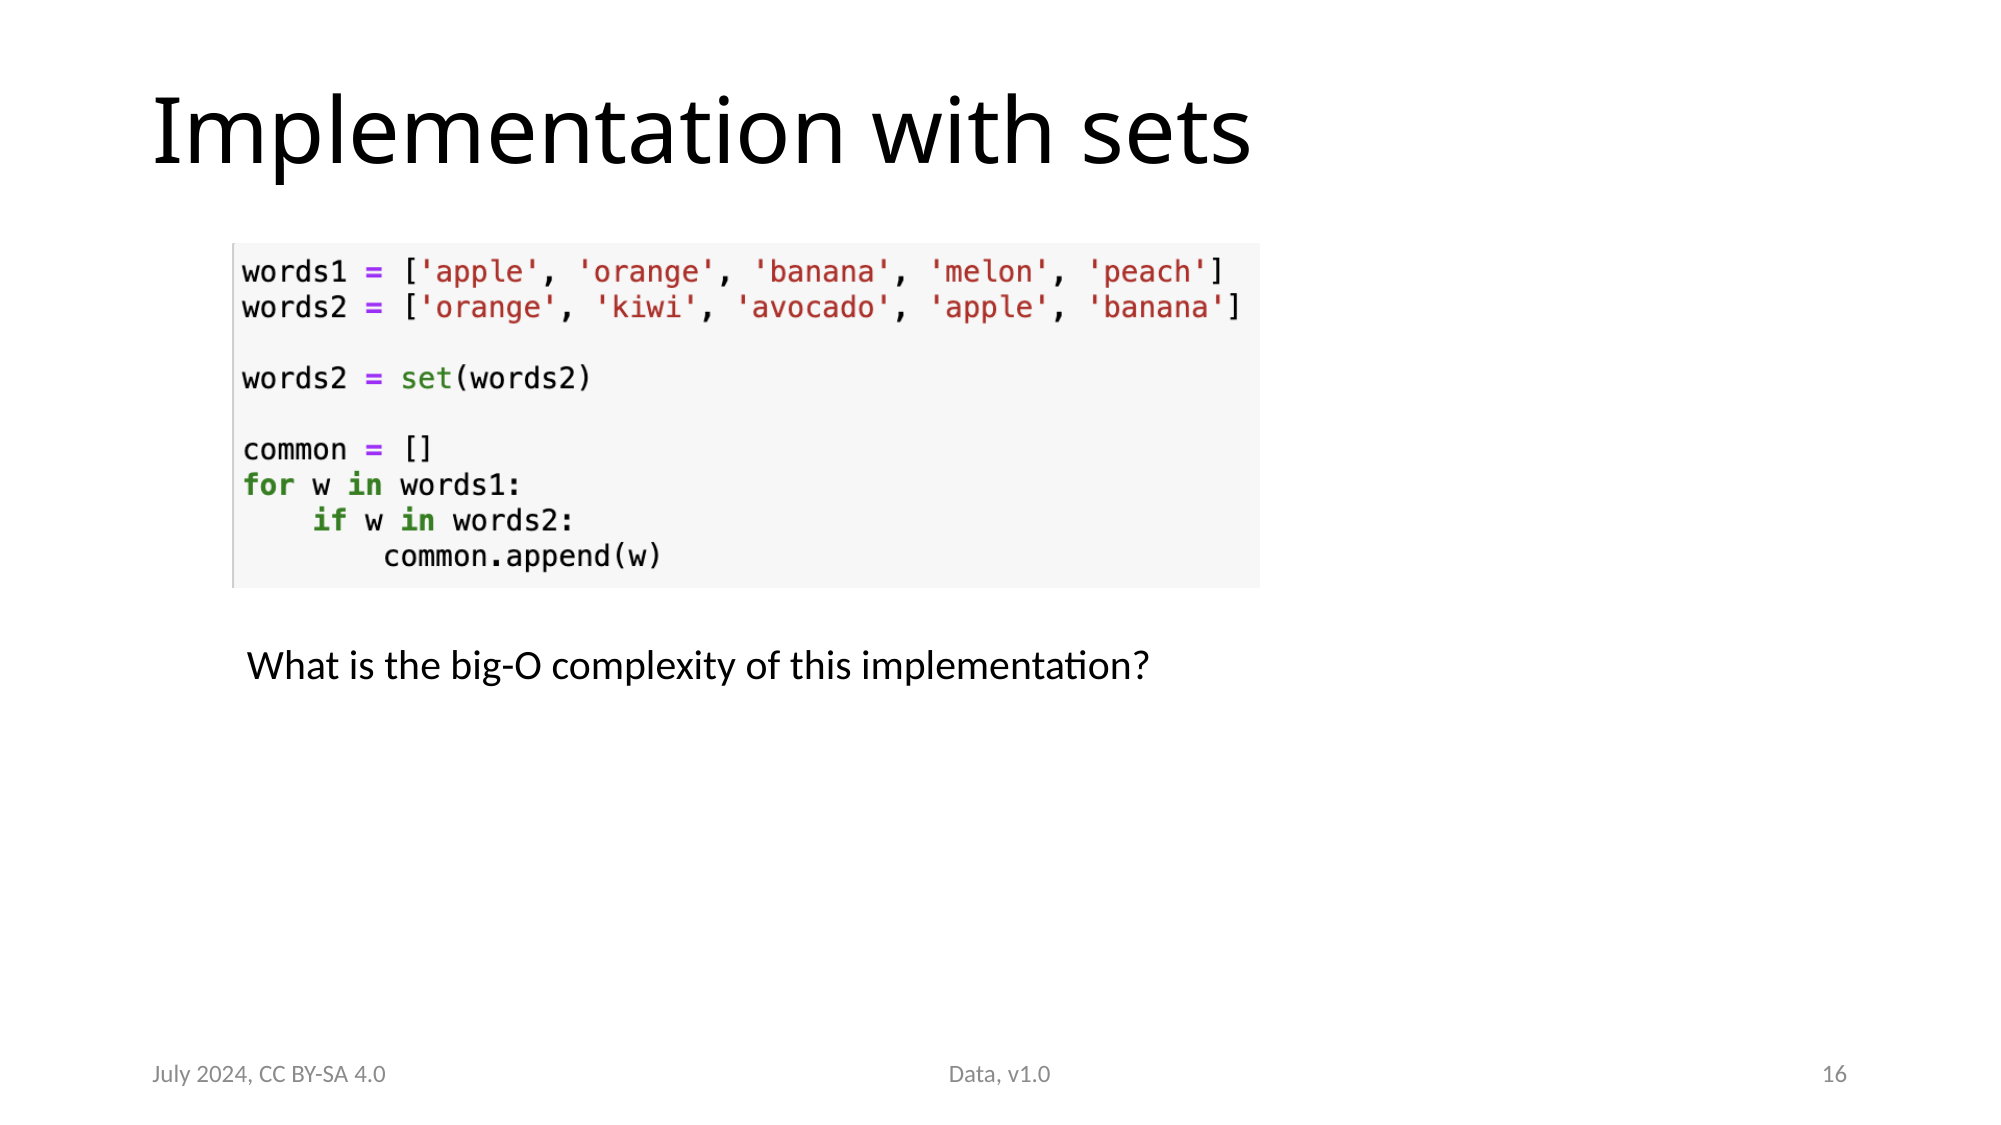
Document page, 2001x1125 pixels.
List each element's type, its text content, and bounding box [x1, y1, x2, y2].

title Implementation with sets [137, 59, 1863, 209]
footer Data, v1.0 [662, 1042, 1338, 1103]
picture [232, 243, 1260, 588]
slide_number 16 [1412, 1042, 1863, 1103]
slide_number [137, 1042, 588, 1103]
text_box What is the big-O complexity of this implementation? [232, 630, 1827, 696]
